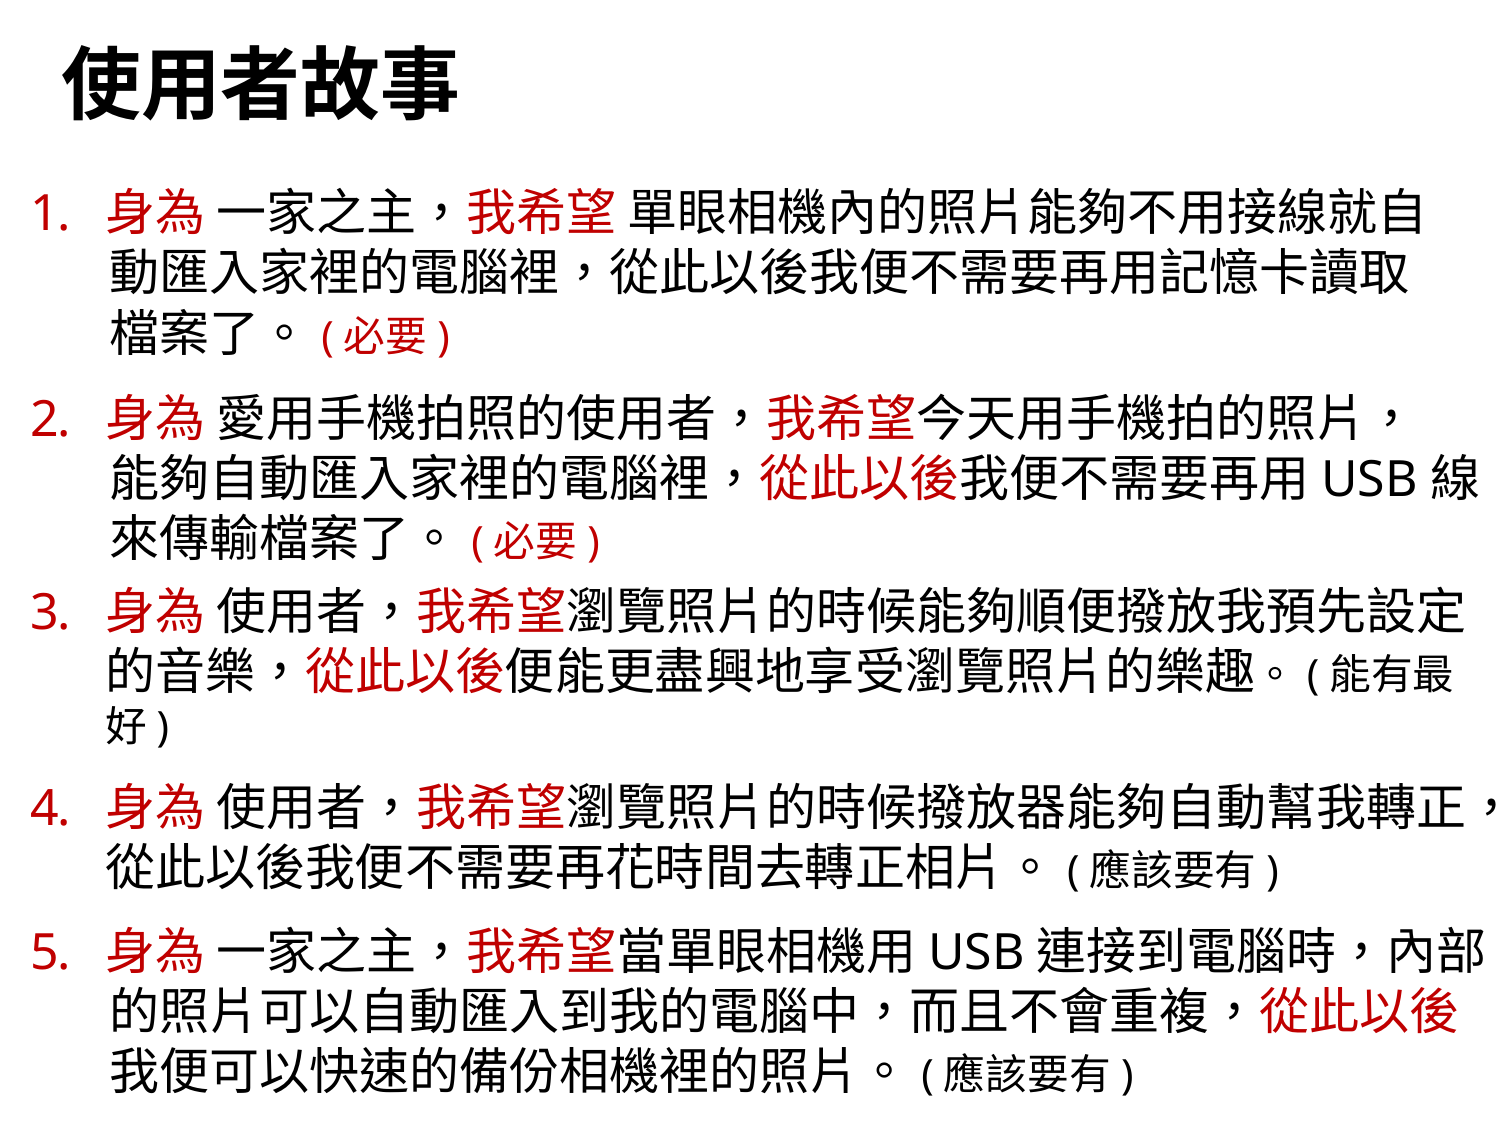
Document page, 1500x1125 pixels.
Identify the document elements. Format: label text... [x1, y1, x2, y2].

list 身為 一家之主，我希望 單眼相機內的照片能夠不用接線就自 動匯入家裡的電腦裡，從此以後我便不需要再用記憶卡讀取 檔案了。(必要) 身為 愛用手機拍照的使用者，我希望今天用手機拍的照片， 能夠自動匯入家裡的電腦裡，從此以後我便不需要再用USB線 來傳輸檔案了。(必要) 身為 使用者，我希望瀏覽照片的時候能夠順便撥放我預先設定的音樂，從此以後便能更盡興地享受瀏覽照片的樂趣。(能有最好) 身為 使用者，我希望瀏覽照片的時候撥放器能夠自動幫我轉正，從此以後我便不需要再花時間去轉正相片。(應該要有) 身為 一家之主，我希望當單眼相機用USB連接到電腦時，內部 的照片可以自動匯入到我的電腦中，而且不會重複，從此以後 我便可以快速的備份相機裡的照片。(應該要有) [15, 179, 1500, 1125]
title 使用者故事 [46, 37, 1367, 139]
